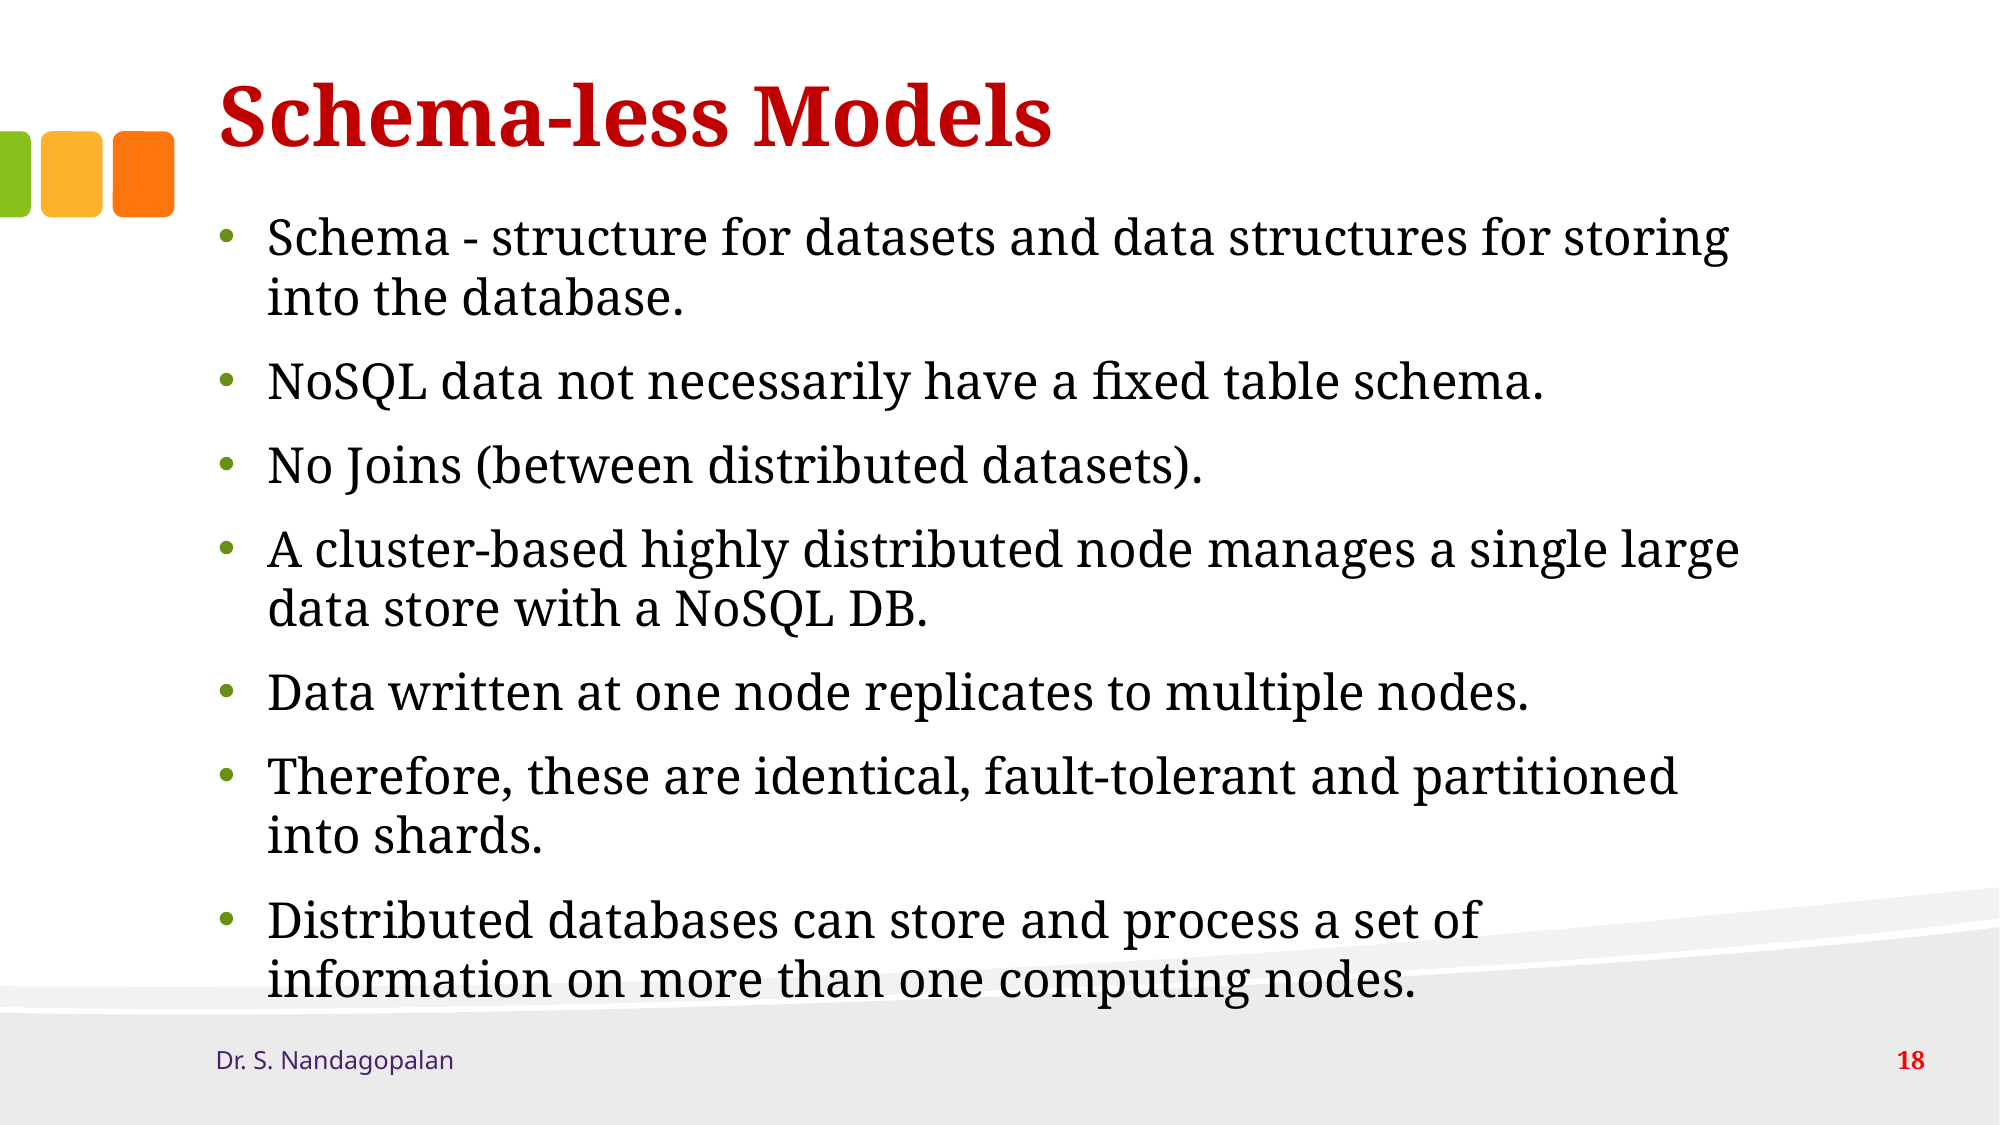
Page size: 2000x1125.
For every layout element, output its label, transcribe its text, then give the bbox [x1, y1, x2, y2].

footer Dr. S. Nandagopalan [195, 1046, 1556, 1077]
slide_number 18 [1811, 1046, 1946, 1077]
list Schema - structure for datasets and data structures for storing into the database. NoSQL data not necessarily have a fixed table schema. No Joins (between distributed datasets). A cluster-based highly distributed node manages a single large data store with a NoSQL DB. Data written at one node replicates to multiple nodes. Therefore, these are identical, fault-tolerant and partitioned into shards. Distributed databases can store and process a set of information on more than one computing nodes. [197, 196, 1798, 1024]
title Schema-less Models [199, 24, 1800, 173]
